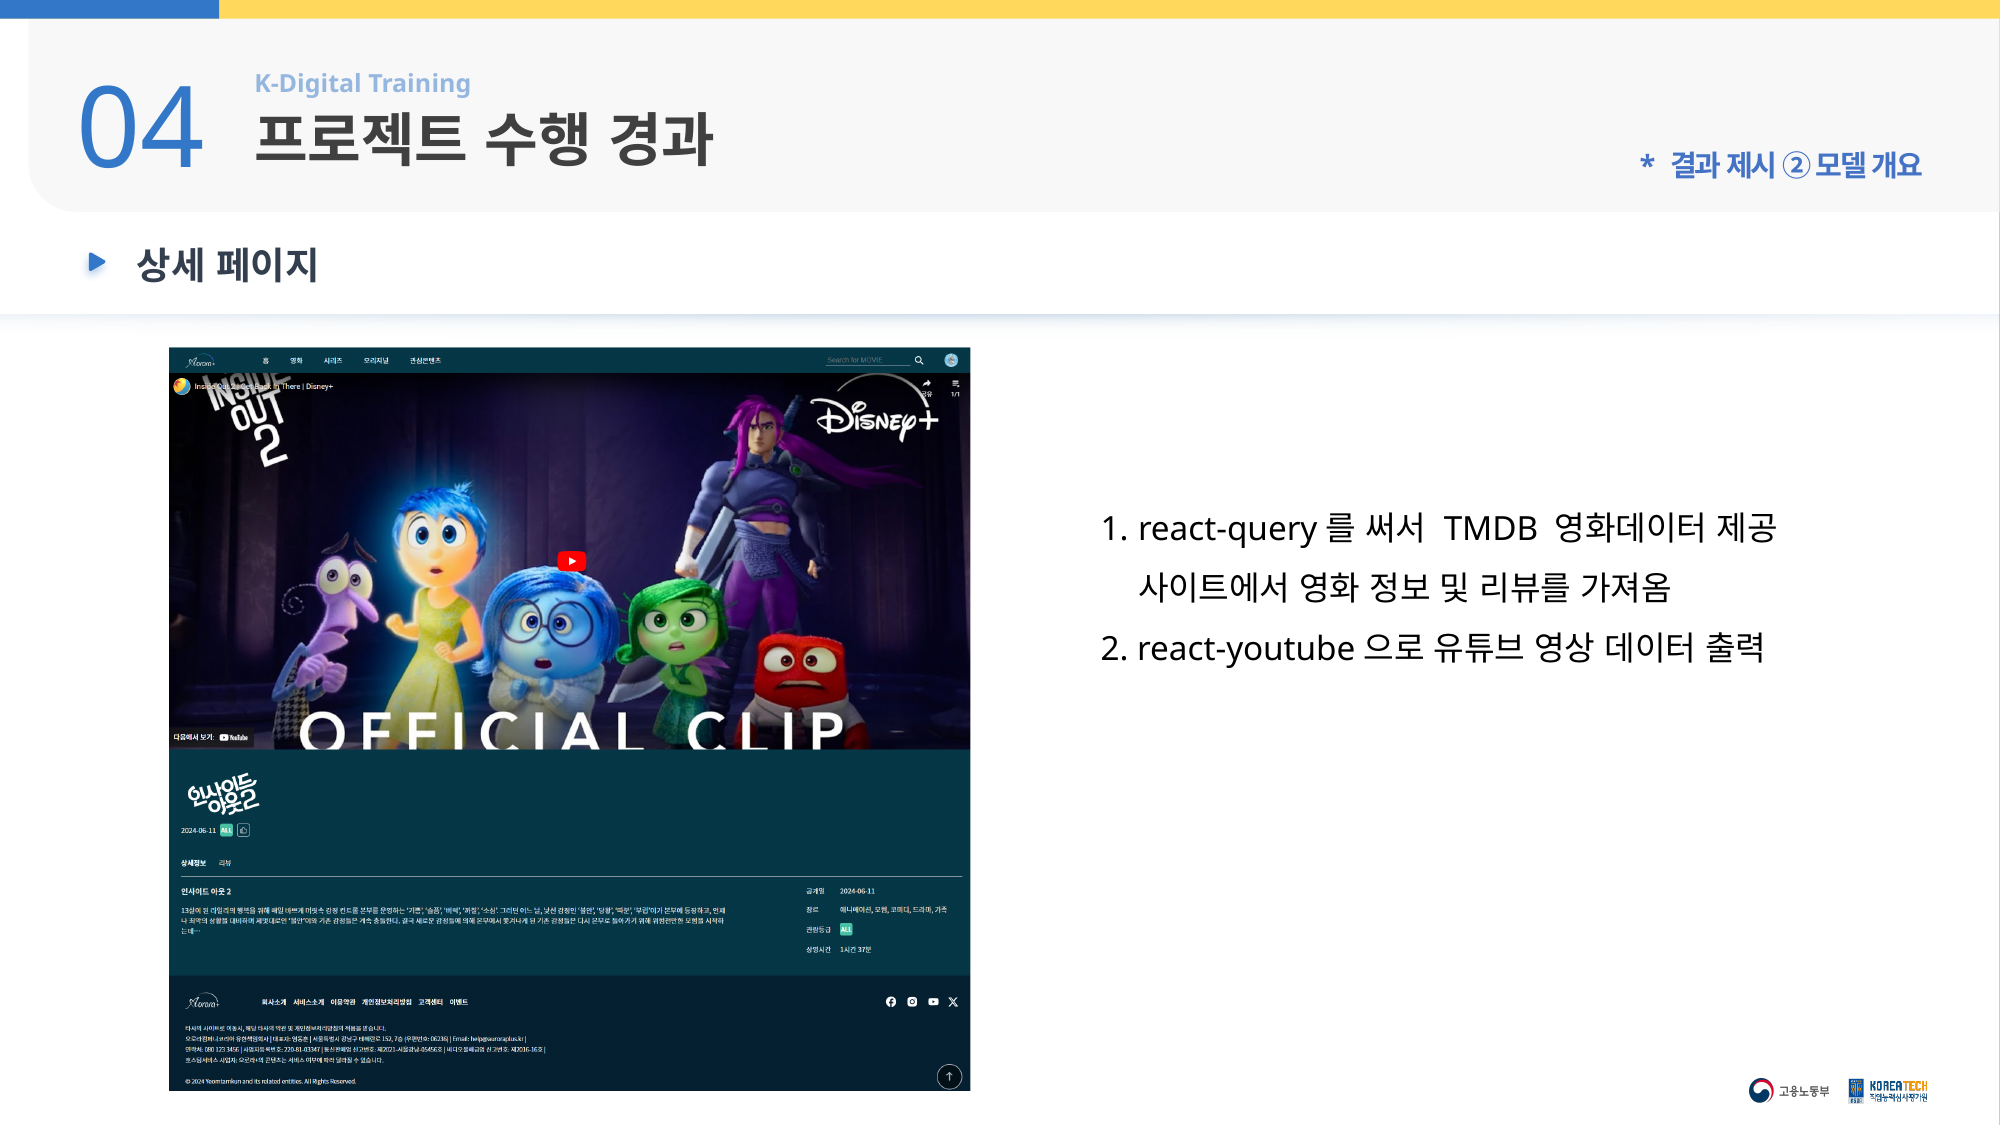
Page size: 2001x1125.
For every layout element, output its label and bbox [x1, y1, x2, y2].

text_box [88, 234, 1816, 296]
text_box [61, 54, 1038, 191]
text_box [1749, 1078, 1927, 1104]
picture [0, 1, 2000, 1125]
